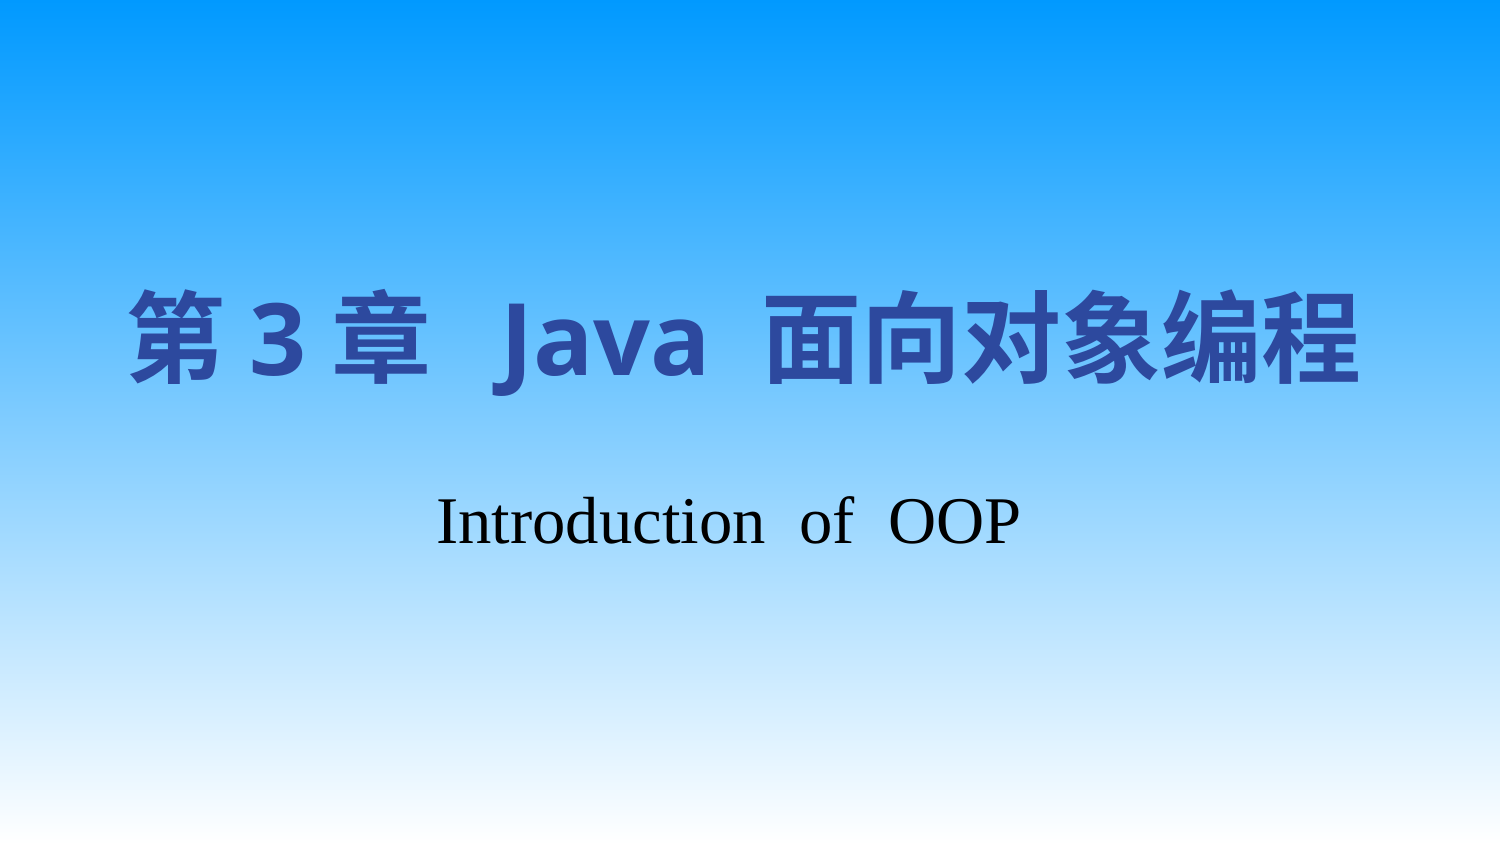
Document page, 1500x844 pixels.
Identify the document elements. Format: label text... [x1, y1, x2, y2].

title 第3章 Java 面向对象编程 [0, 221, 1488, 450]
text_box Introduction of OOP [421, 469, 1038, 564]
